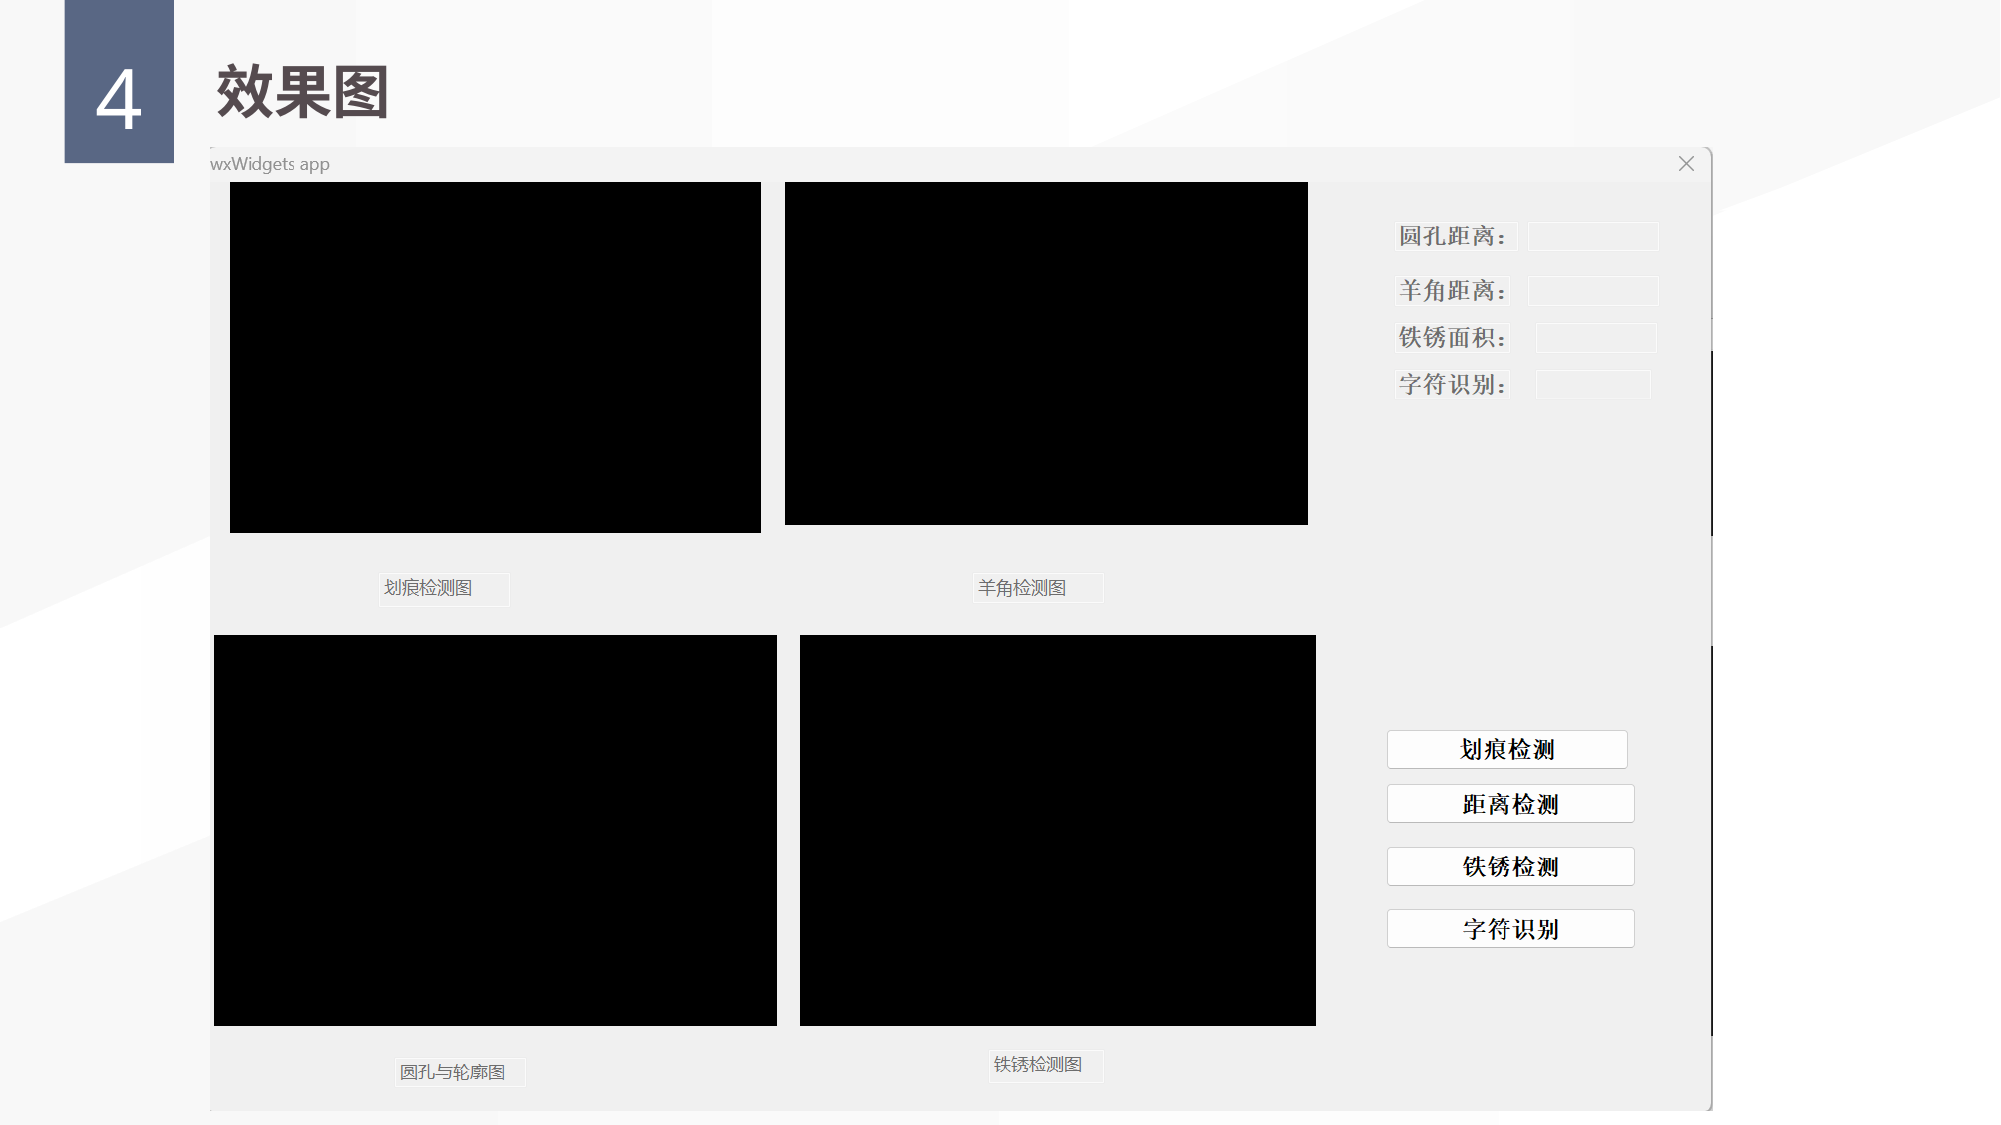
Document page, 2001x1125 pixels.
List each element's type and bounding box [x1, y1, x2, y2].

text_box [64, 0, 408, 164]
picture [210, 147, 1713, 1111]
